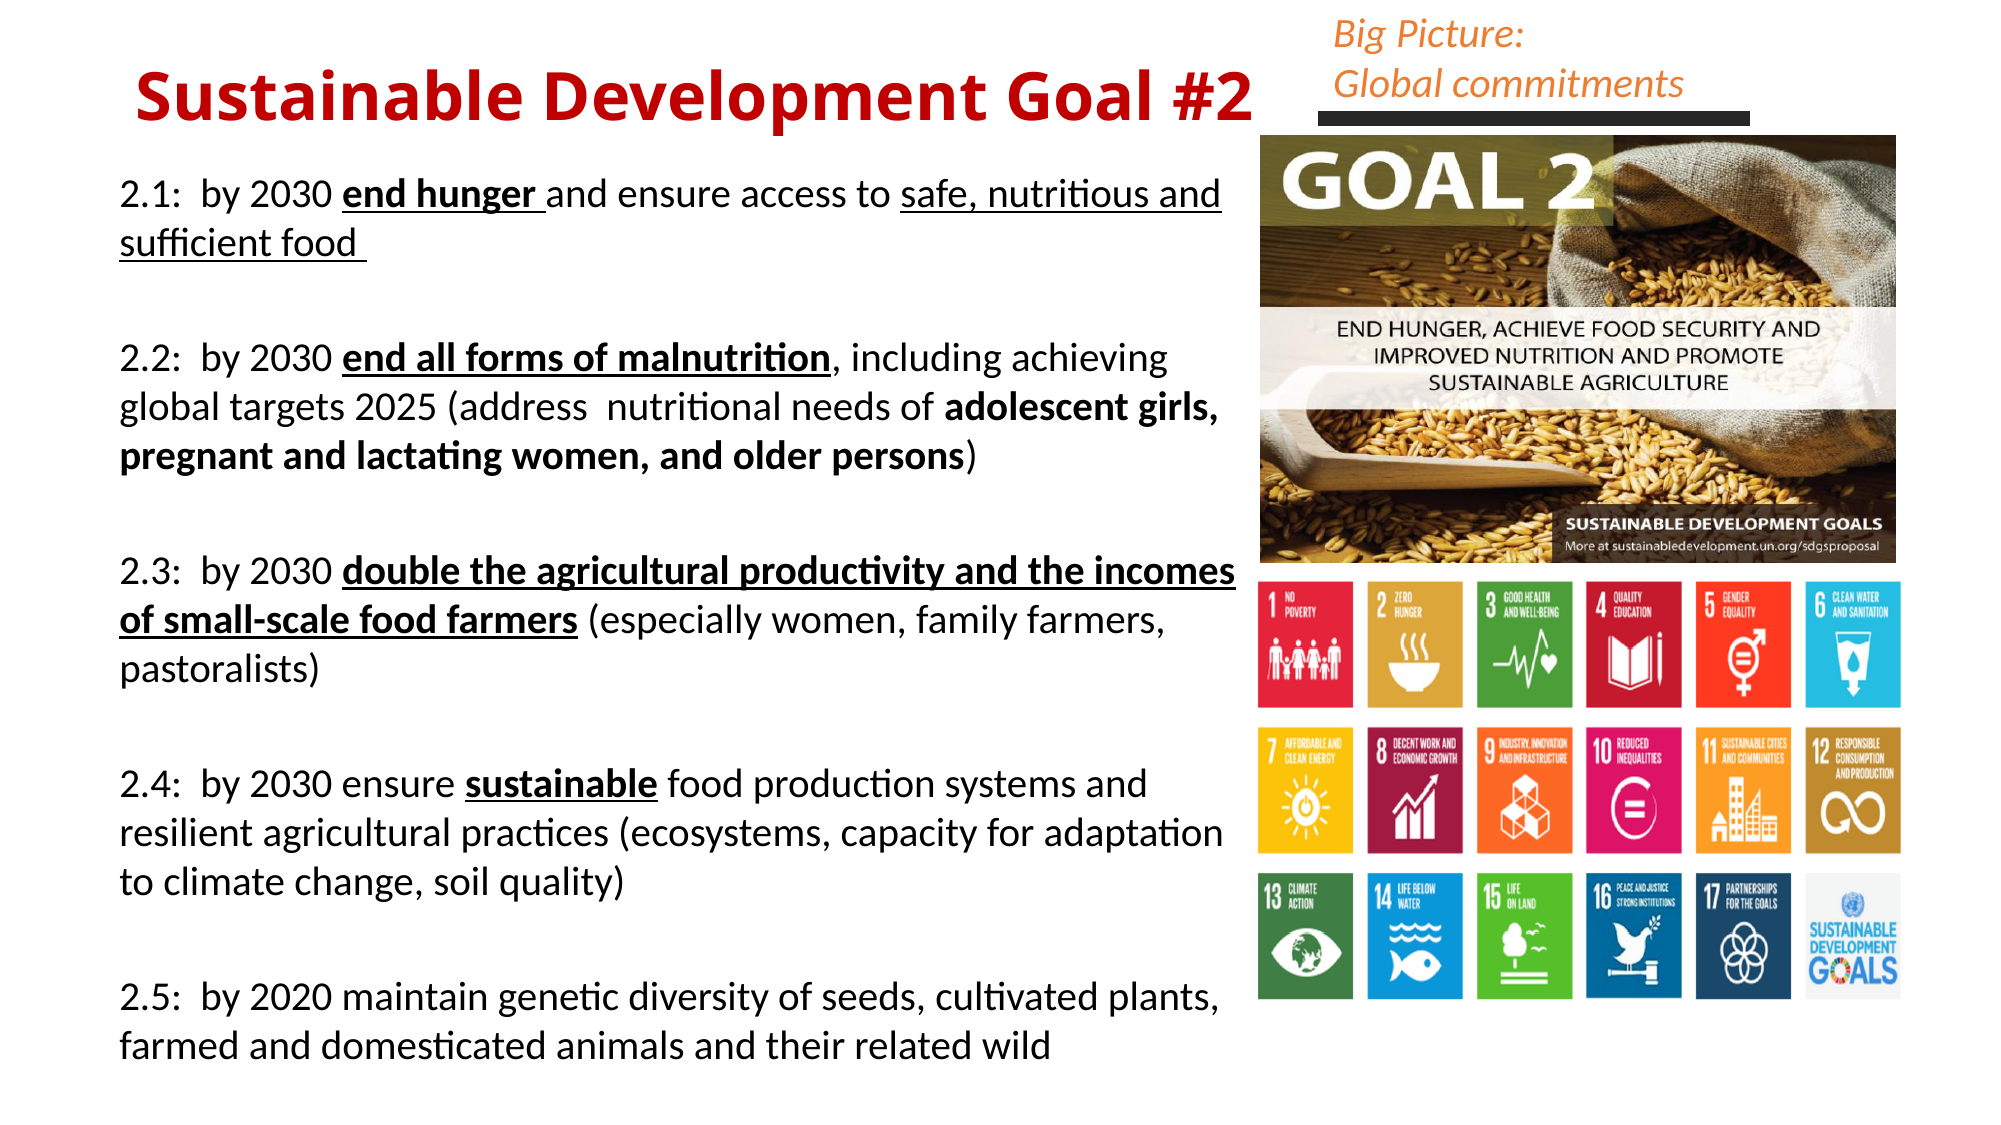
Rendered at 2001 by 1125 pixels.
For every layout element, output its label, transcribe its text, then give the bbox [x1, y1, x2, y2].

text_box 2.1: by 2030 end hunger and ensure access to safe, nutritious and sufficient food 2.2: by 2030 end all forms of malnutrition, including achieving global targets 2025 (address nutritional needs of adolescent girls, pregnant and lactating women, and older persons) 2.3: by 2030 double the agricultural productivity and the incomes of small-scale food farmers (especially women, family farmers, pastoralists) 2.4: by 2030 ensure sustainable food production systems and resilient agricultural practices (ecosystems, capacity for adaptation to climate change, soil quality) 2.5: by 2020 maintain genetic diversity of seeds, cultivated plants, farmed and domesticated animals and their related wild [104, 159, 1255, 1077]
text_box Sustainable Development Goal #2 [120, 55, 1270, 143]
picture [1260, 135, 1896, 563]
text_box Big Picture: Global commitments [1318, 0, 1750, 113]
picture [1254, 577, 1905, 1006]
